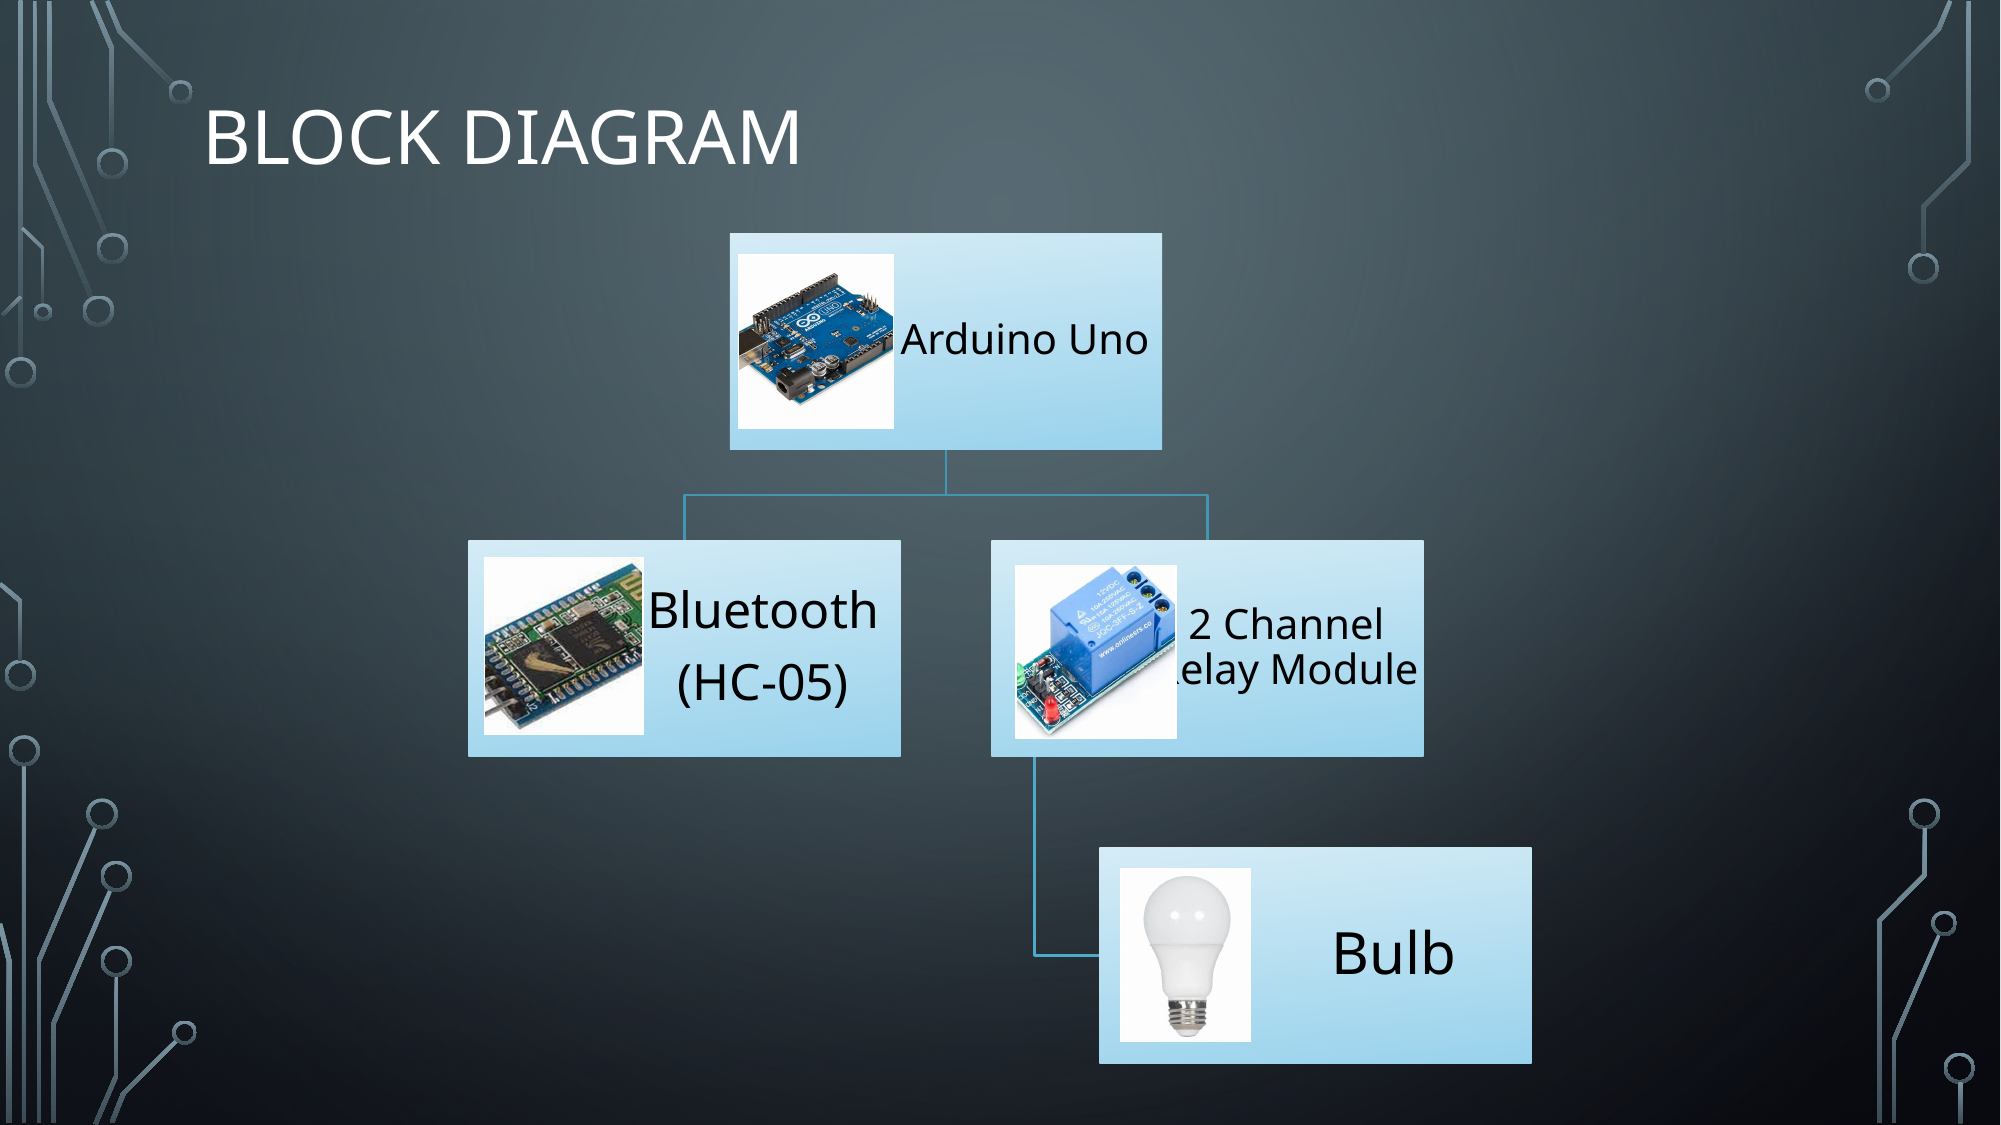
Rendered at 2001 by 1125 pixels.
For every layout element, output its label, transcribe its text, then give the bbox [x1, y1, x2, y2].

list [139, 233, 1861, 1064]
title Block Diagram [187, 61, 1813, 220]
